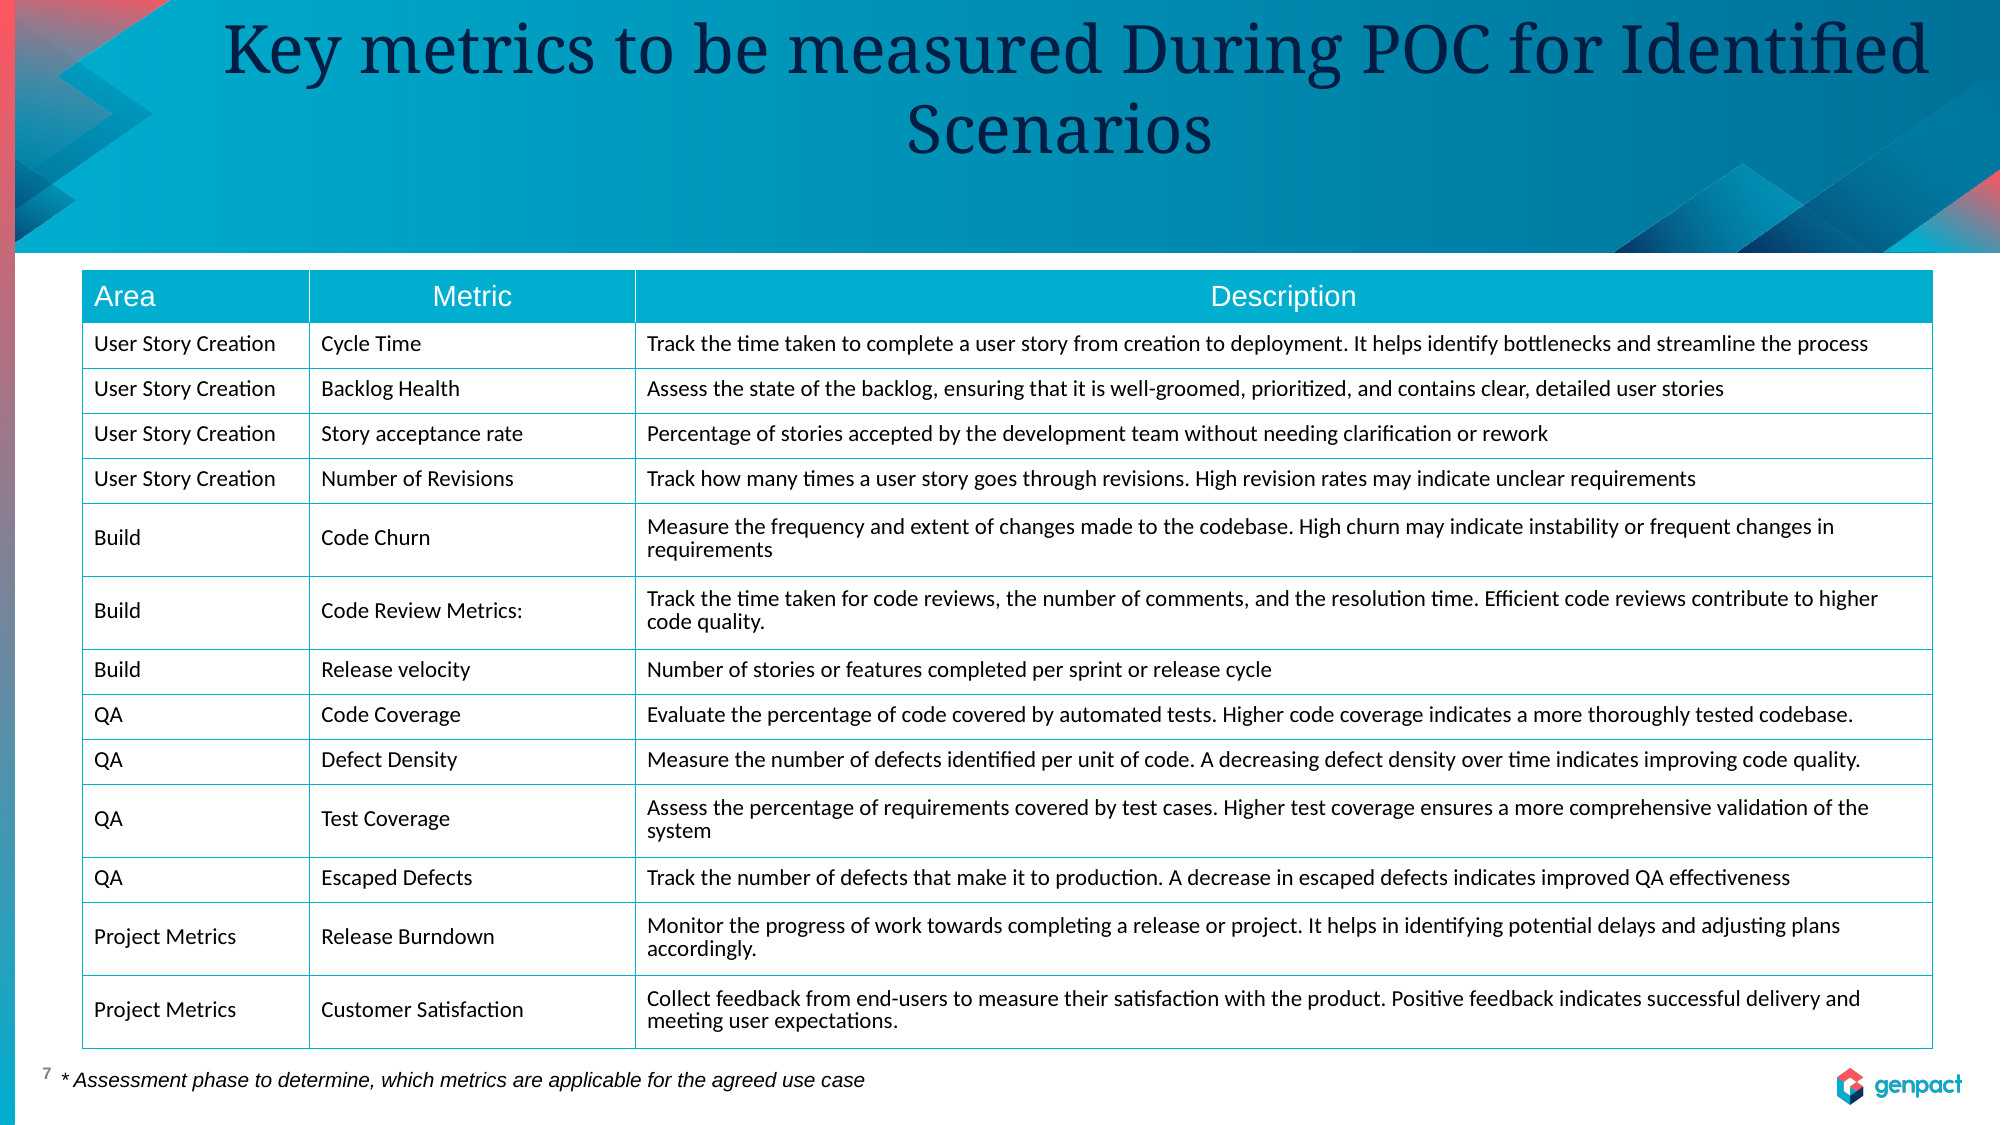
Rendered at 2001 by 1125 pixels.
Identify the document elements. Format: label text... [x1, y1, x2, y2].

table_cell Build [83, 577, 309, 649]
table_cell Track the time taken for code reviews, the number of comments, and the resolution time. Efficient code reviews contribute to higher code quality. [636, 577, 1932, 649]
table_cell QA [83, 740, 309, 784]
text_box * Assessment phase to determine, which metrics are applicable for the agreed use case [45, 1059, 886, 1099]
table_cell Project Metrics [83, 903, 309, 975]
table_header Area [83, 271, 309, 322]
table_cell Escaped Defects [310, 858, 635, 902]
table_cell Monitor the progress of work towards completing a release or project. It helps in identifying potential delays and adjusting plans accordingly. [636, 903, 1932, 975]
table_cell Customer Satisfaction [310, 976, 635, 1048]
text_box [0, 253, 16, 1125]
table_cell Number of stories or features completed per sprint or release cycle [636, 650, 1932, 694]
table_cell Track the number of defects that make it to production. A decrease in escaped defects indicates improved QA effectiveness [636, 858, 1932, 902]
table_cell Code Review Metrics: [310, 577, 635, 649]
table_cell User Story Creation [83, 414, 309, 458]
table_cell User Story Creation [83, 369, 309, 413]
table_cell Cycle Time [310, 323, 635, 368]
table_cell Build [83, 504, 309, 576]
table_cell QA [83, 695, 309, 739]
table_cell Percentage of stories accepted by the development team without needing clarification or rework [636, 414, 1932, 458]
table_cell Measure the frequency and extent of changes made to the codebase. High churn may indicate instability or frequent changes in requirements [636, 504, 1932, 576]
table_cell Test Coverage [310, 785, 635, 857]
table_cell QA [83, 785, 309, 857]
table_cell Assess the percentage of requirements covered by test cases. Higher test coverage ensures a more comprehensive validation of the system [636, 785, 1932, 857]
table_header Description [636, 271, 1932, 322]
table_cell Project Metrics [83, 976, 309, 1048]
table_cell Release velocity [310, 650, 635, 694]
table_cell Track how many times a user story goes through revisions. High revision rates may indicate unclear requirements [636, 459, 1932, 503]
table_header Metric [310, 271, 635, 322]
table_cell Collect feedback from end-users to measure their satisfaction with the product. Positive feedback indicates successful delivery and meeting user expectations. [636, 976, 1932, 1048]
table_cell Evaluate the percentage of code covered by automated tests. Higher code coverage indicates a more thoroughly tested codebase. [636, 695, 1932, 739]
table_cell Defect Density [310, 740, 635, 784]
table_cell Assess the state of the backlog, ensuring that it is well-groomed, prioritized, and contains clear, detailed user stories [636, 369, 1932, 413]
table_cell Code Churn [310, 504, 635, 576]
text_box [0, 0, 2000, 253]
table_cell Code Coverage [310, 695, 635, 739]
table_cell Build [83, 650, 309, 694]
table_cell Measure the number of defects identified per unit of code. A decreasing defect density over time indicates improving code quality. [636, 740, 1932, 784]
table_cell Release Burndown [310, 903, 635, 975]
table_cell Number of Revisions [310, 459, 635, 503]
picture [1837, 1068, 1962, 1106]
table_cell QA [83, 858, 309, 902]
table_cell User Story Creation [83, 323, 309, 368]
table_cell Backlog Health [310, 369, 635, 413]
table_cell User Story Creation [83, 459, 309, 503]
table_cell Story acceptance rate [310, 414, 635, 458]
table_cell Track the time taken to complete a user story from creation to deployment. It helps identify bottlenecks and streamline the process [636, 323, 1932, 368]
